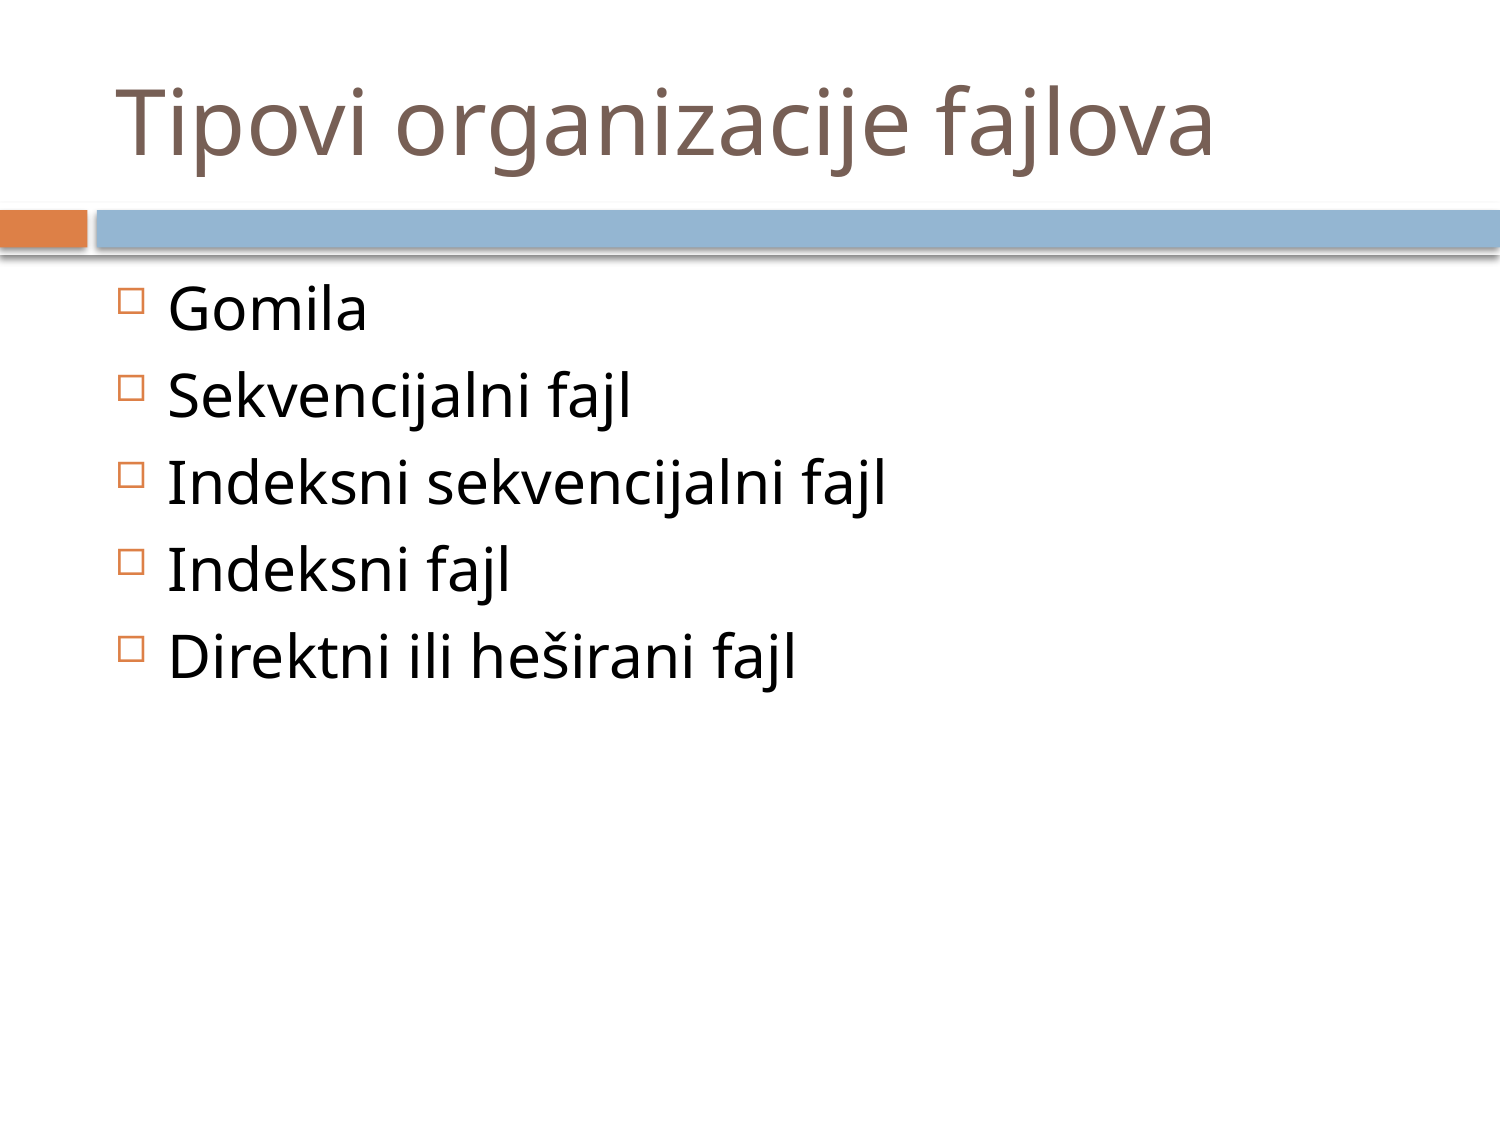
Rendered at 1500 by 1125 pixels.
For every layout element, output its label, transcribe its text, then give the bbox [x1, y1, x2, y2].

title Tipovi organizacije fajlova [100, 37, 1438, 200]
list Gomila Sekvencijalni fajl Indeksni sekvencijalni fajl Indeksni fajl Direktni ili heširani fajl [100, 262, 1438, 1000]
